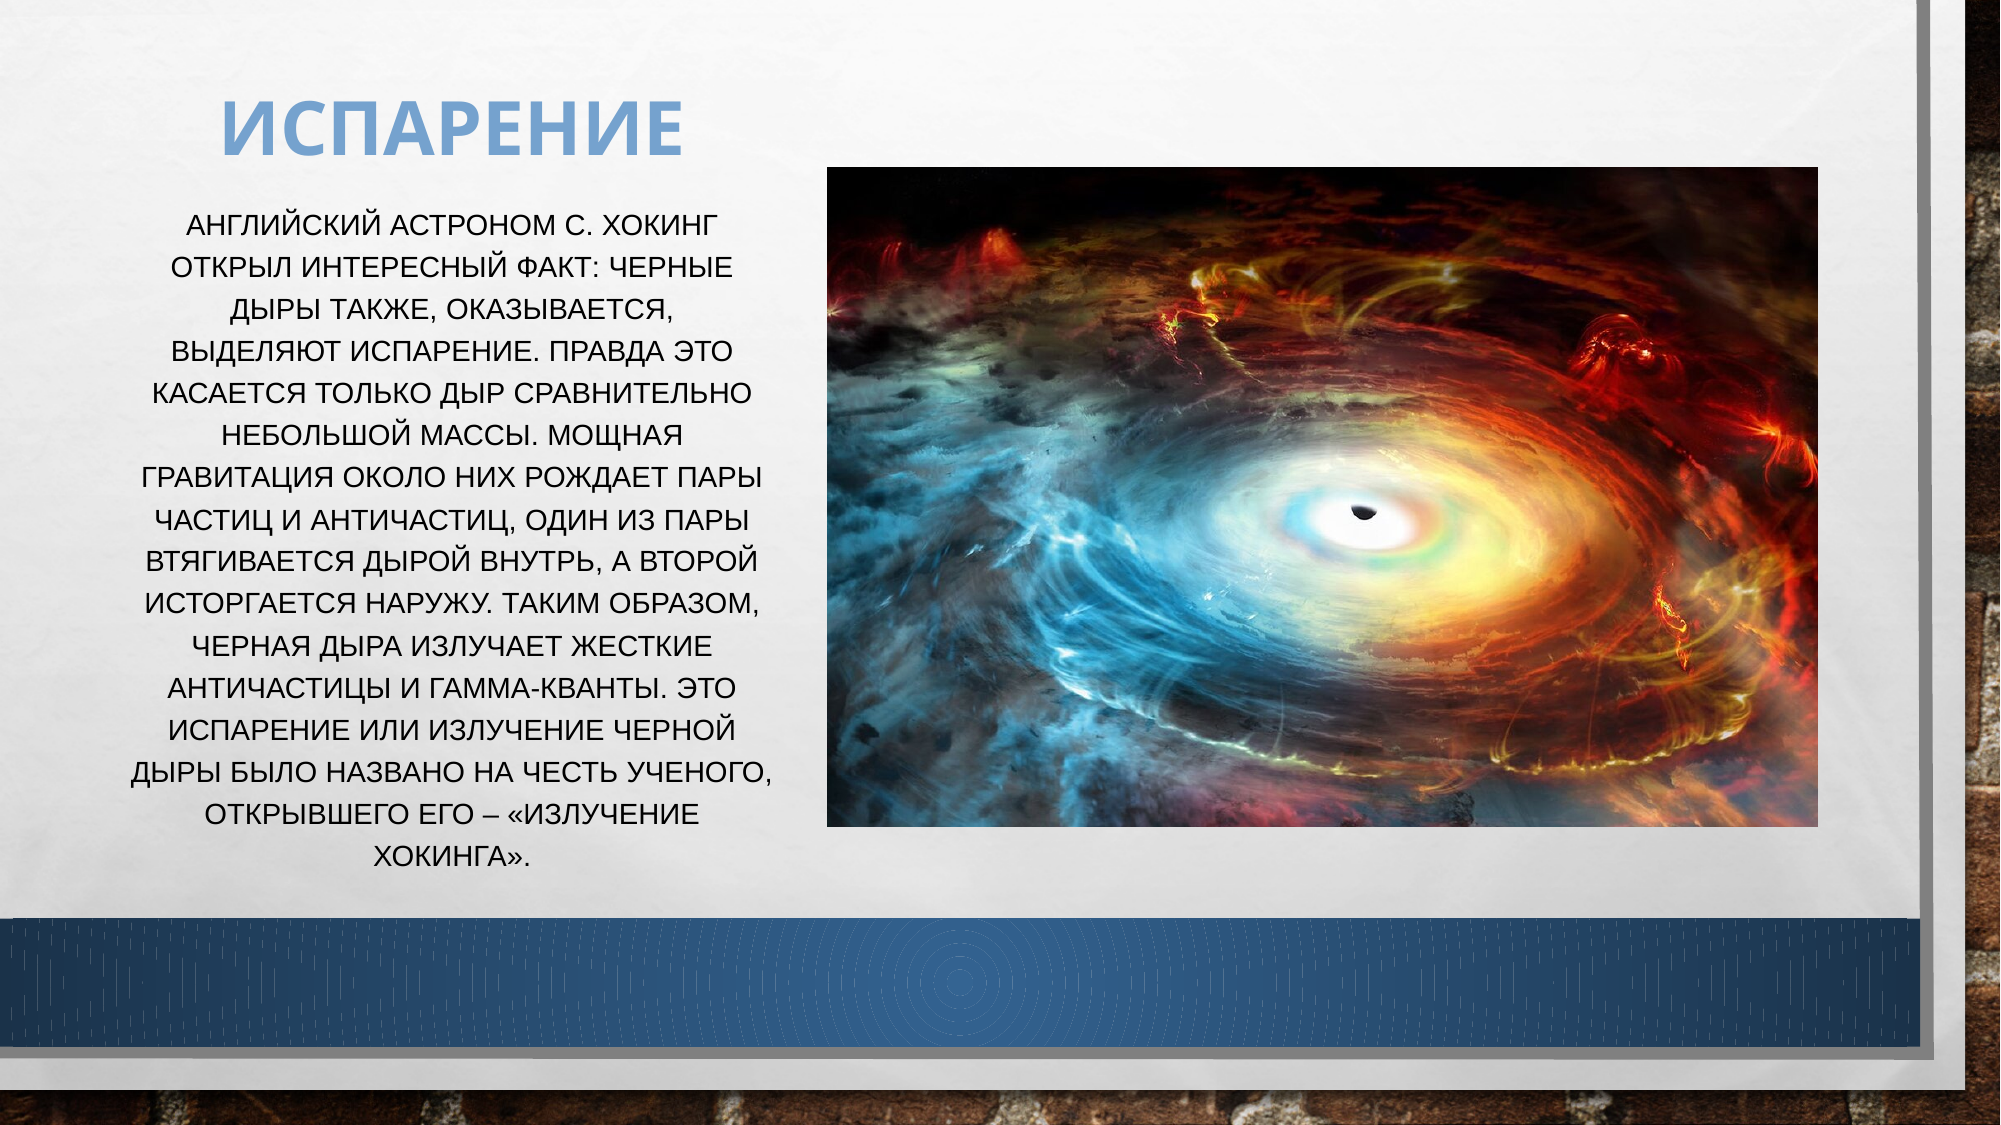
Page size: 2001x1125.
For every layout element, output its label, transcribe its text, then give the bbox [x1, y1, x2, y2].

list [827, 166, 1818, 828]
picture [0, 0, 2000, 1125]
list Английский астроном С. Хокинг открыл интересный факт: черные дыры также, оказывается, выделяют испарение. Правда это касается только дыр сравнительно небольшой массы. Мощная гравитация около них рождает пары частиц и античастиц, один из пары втягивается дырой внутрь, а второй исторгается наружу. Таким образом, черная дыра излучает жесткие античастицы и гамма-кванты. Это испарение или излучение черной дыры было названо на честь ученого, открывшего его – «излучение Хокинга». [113, 191, 791, 882]
title Испарение [113, 72, 791, 191]
